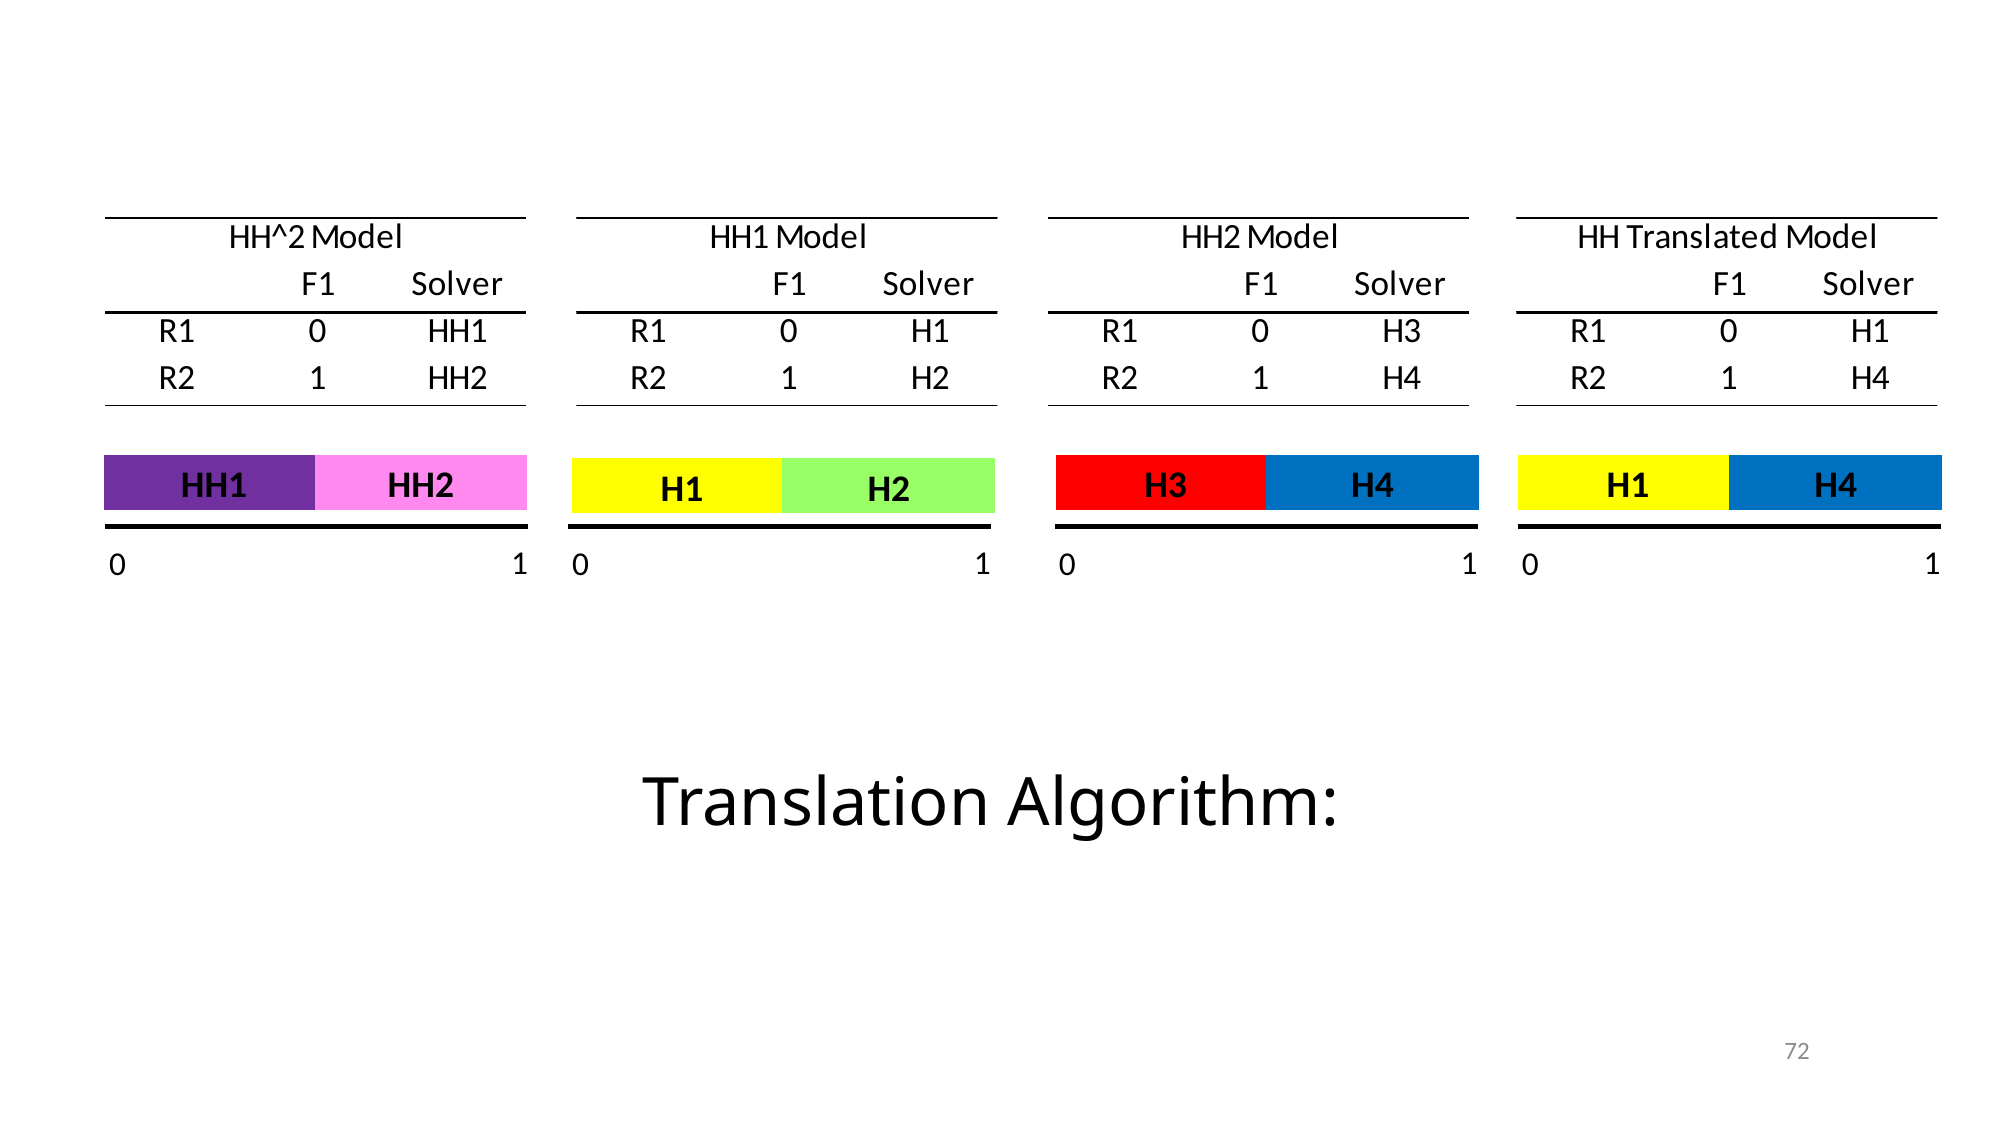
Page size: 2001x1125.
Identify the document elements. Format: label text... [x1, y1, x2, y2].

text_box [291, 455, 315, 510]
text_box [1729, 455, 1759, 510]
text_box HH1 [137, 453, 291, 513]
text_box H4 [1296, 453, 1450, 513]
text_box 1 [959, 534, 992, 589]
text_box [1243, 455, 1266, 510]
text_box [1913, 455, 1942, 510]
text_box [1056, 455, 1089, 510]
text_box 0 [557, 534, 590, 589]
text_box [572, 458, 605, 513]
text_box 1 [496, 534, 529, 589]
text_box [1450, 455, 1479, 510]
text_box 0 [94, 534, 127, 589]
picture [576, 217, 1000, 408]
text_box [1705, 455, 1729, 510]
text_box HH2 [344, 453, 498, 513]
text_box [498, 455, 527, 510]
picture [1047, 217, 1472, 408]
picture [104, 217, 529, 408]
picture [1516, 217, 1940, 408]
text_box [966, 458, 995, 513]
text_box [104, 455, 137, 510]
text_box H3 [1089, 453, 1243, 513]
text_box H2 [812, 456, 966, 516]
text_box [1266, 455, 1296, 510]
text_box H1 [1551, 453, 1705, 513]
text_box 0 [1044, 534, 1077, 589]
text_box [1518, 455, 1551, 510]
slide_number 72 [1764, 1020, 1825, 1080]
text_box [315, 455, 344, 510]
text_box H1 [605, 456, 759, 516]
text_box 0 [1507, 534, 1539, 589]
text_box [782, 458, 812, 513]
text_box 1 [1908, 534, 1941, 589]
text_box [759, 458, 782, 513]
text_box H4 [1759, 453, 1913, 513]
text_box 1 [1445, 534, 1478, 589]
